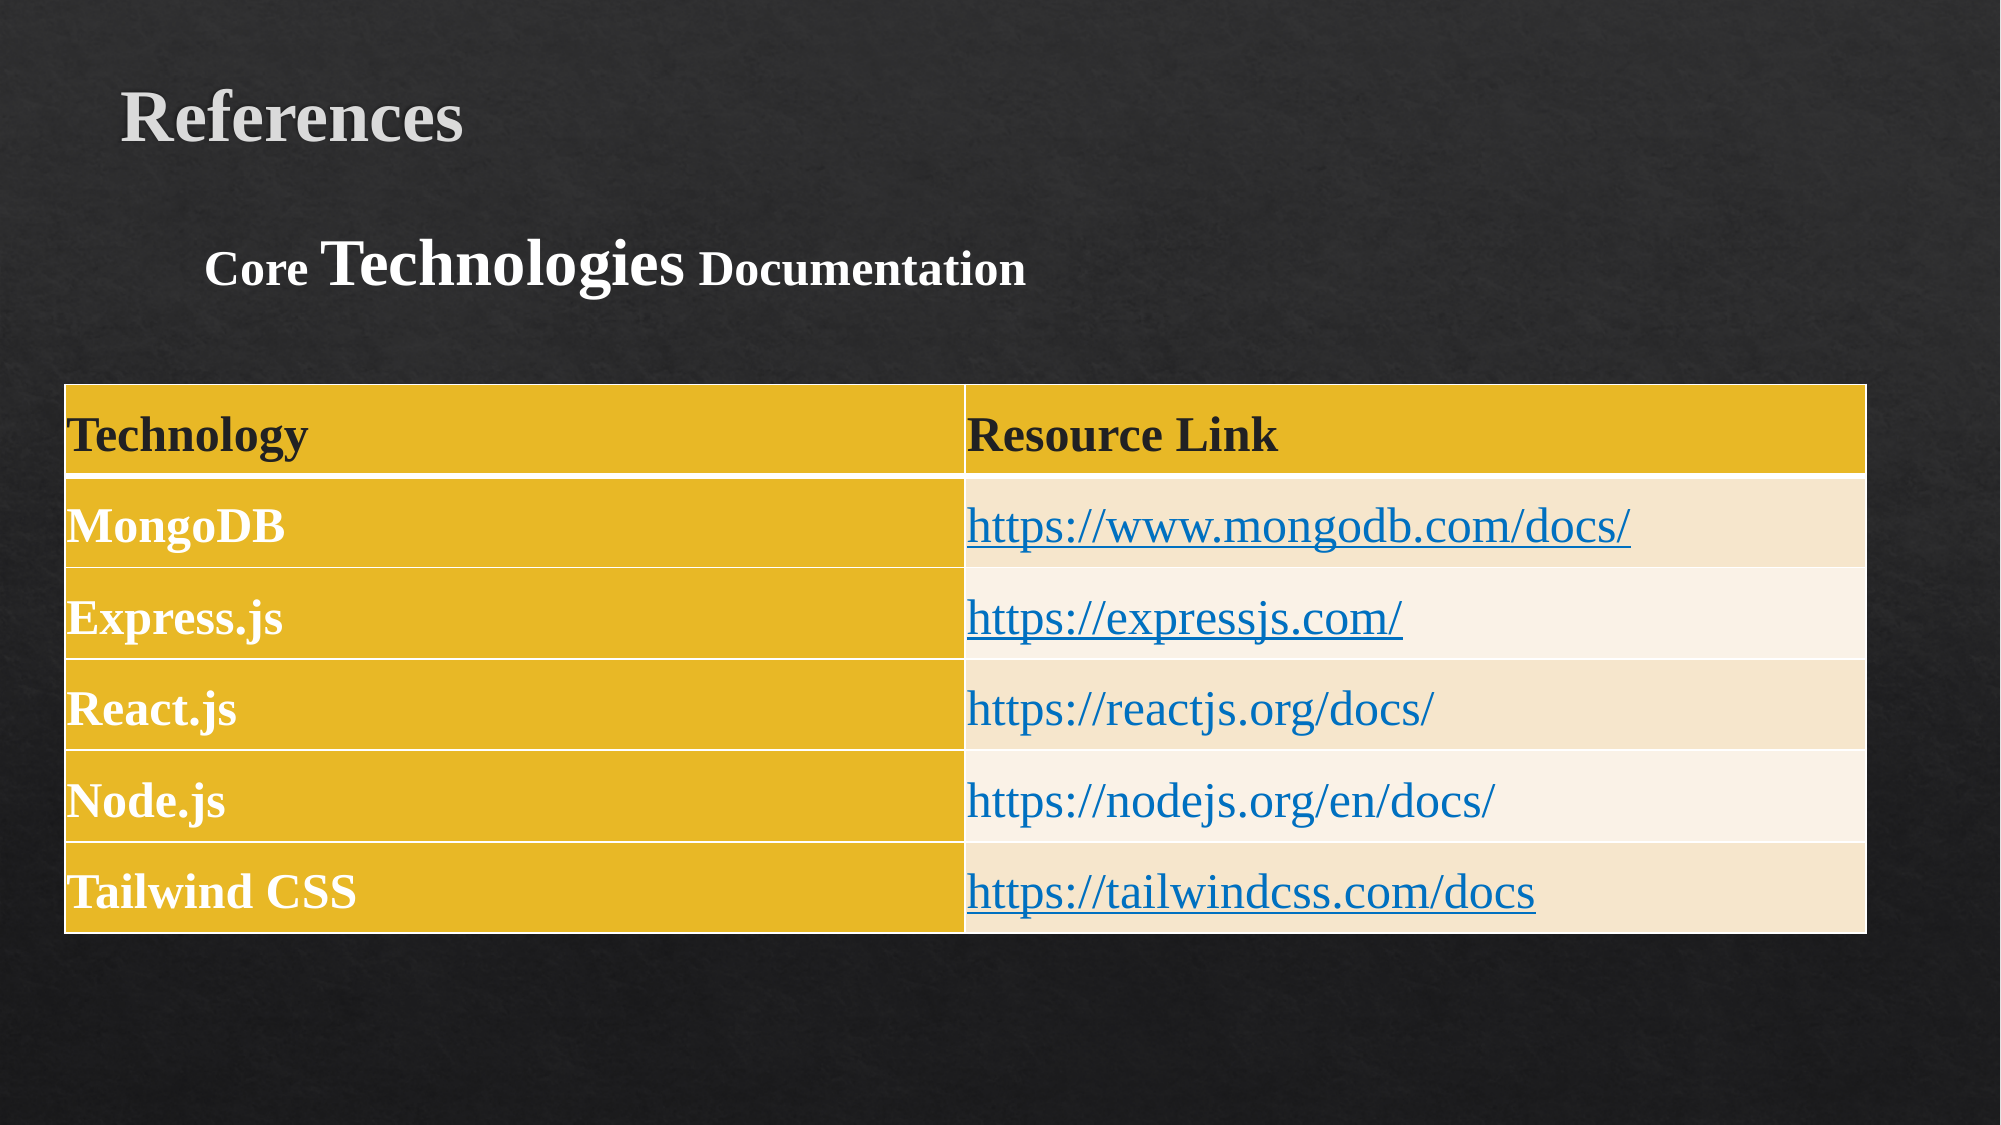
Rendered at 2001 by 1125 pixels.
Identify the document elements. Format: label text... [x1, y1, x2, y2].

title References [97, 58, 488, 165]
table_cell https://expressjs.com/ [966, 568, 1865, 658]
table_cell https://www.mongodb.com/docs/ [966, 479, 1865, 567]
table_cell Tailwind CSS [66, 843, 964, 932]
table_cell https://nodejs.org/en/docs/ [966, 751, 1865, 841]
table_cell MongoDB [66, 479, 964, 567]
table_cell https://tailwindcss.com/docs [966, 843, 1865, 932]
table_cell https://reactjs.org/docs/ [966, 660, 1865, 749]
text_box 🔧 🔗 Core Technologies Documentation [85, 211, 1288, 307]
table_header Technology [66, 385, 964, 473]
table_header Resource Link [966, 385, 1865, 473]
table_cell Node.js [66, 751, 964, 841]
table_cell Express.js [66, 568, 964, 658]
table_cell React.js [66, 660, 964, 749]
